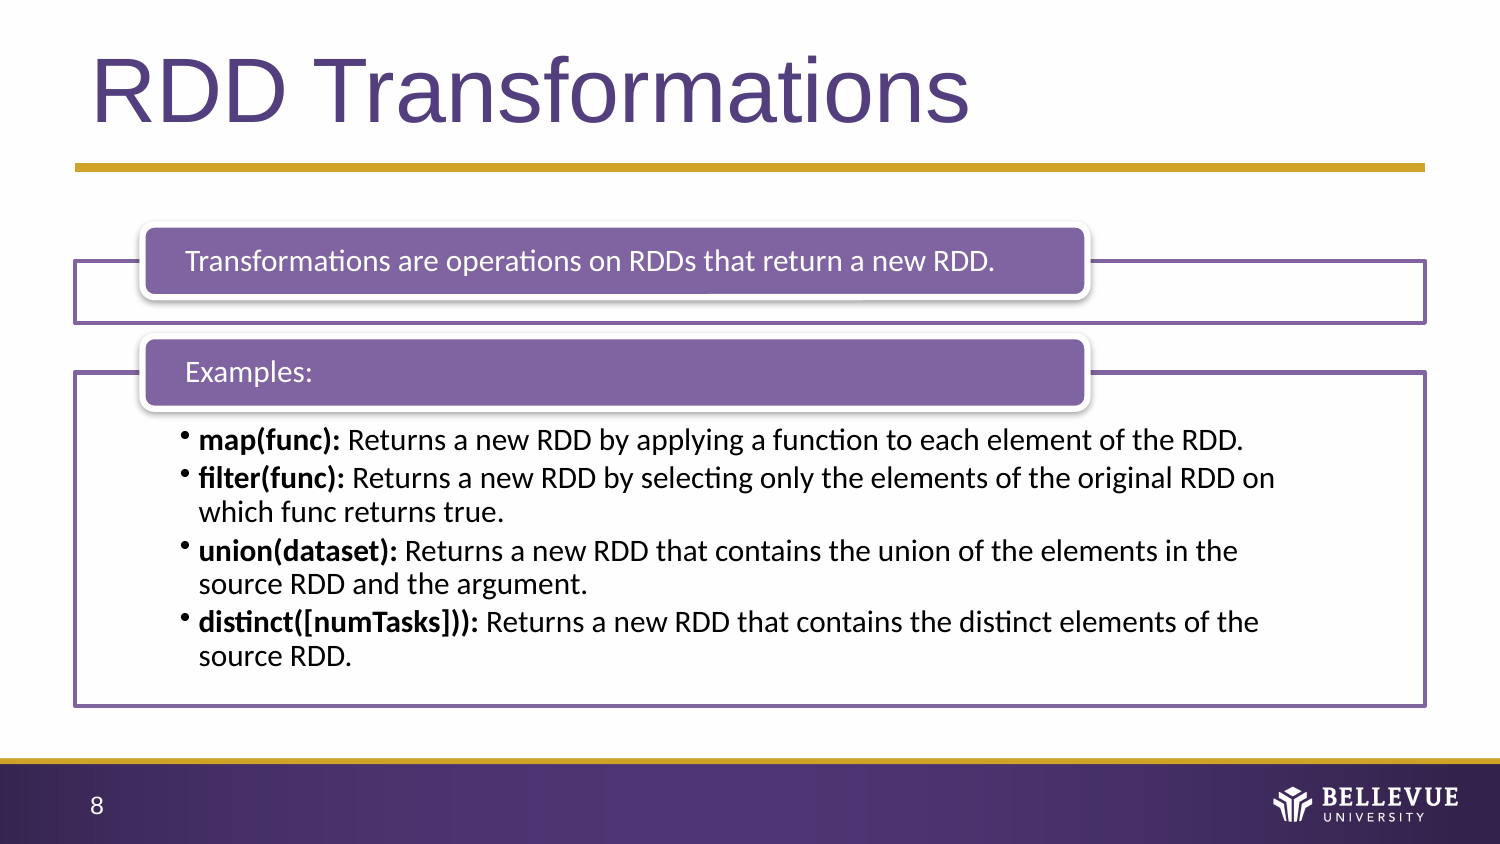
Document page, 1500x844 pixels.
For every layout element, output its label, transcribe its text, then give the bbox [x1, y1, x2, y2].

title RDD Transformations [75, 30, 1425, 150]
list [74, 200, 1426, 730]
picture [0, 0, 1500, 844]
